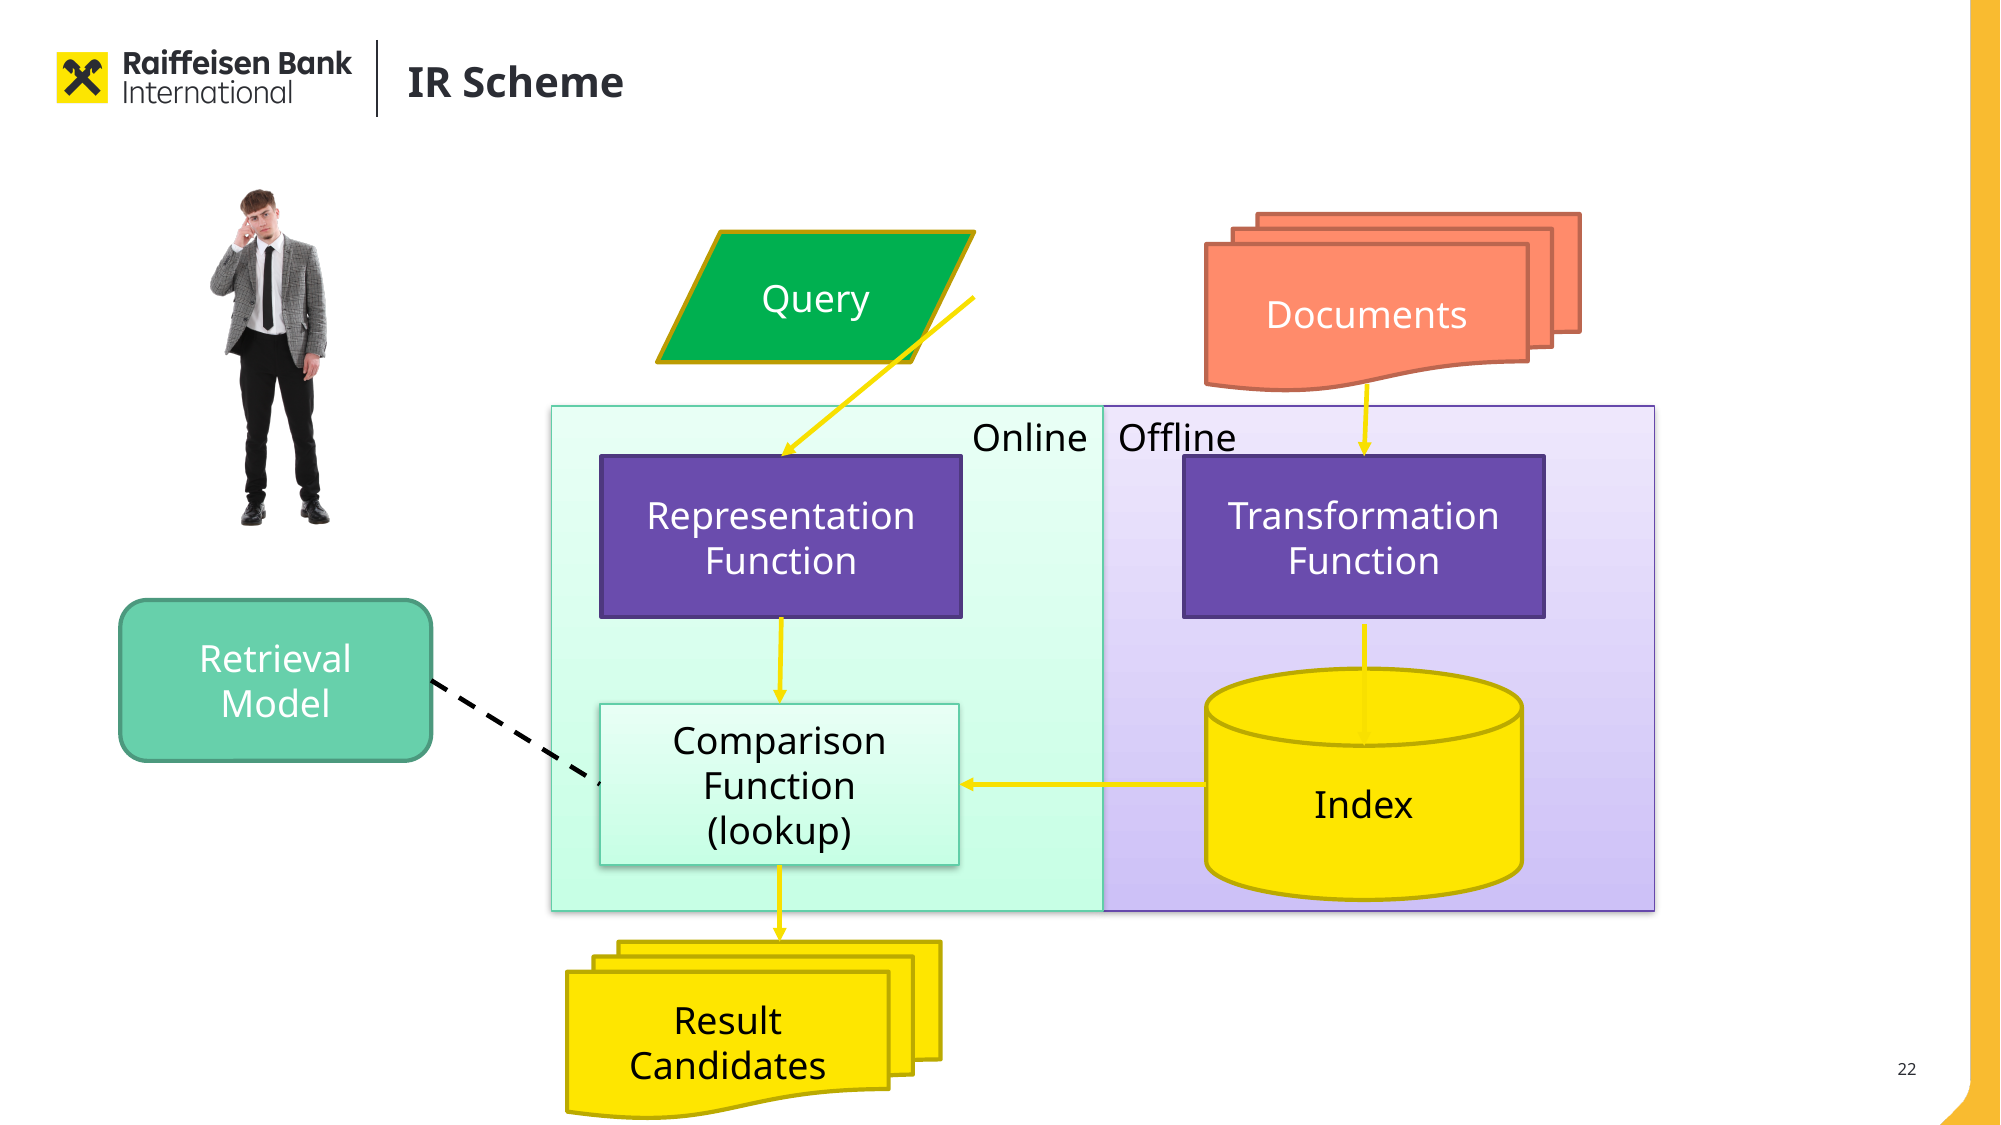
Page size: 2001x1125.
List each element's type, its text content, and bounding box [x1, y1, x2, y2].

text_box Online [784, 793, 1104, 912]
text_box Query [655, 229, 977, 365]
text_box Comparison Function (lookup) [599, 703, 960, 866]
title IR Scheme [408, 36, 1953, 135]
text_box Transformation Function [1182, 454, 1546, 619]
picture [1937, 0, 2000, 1125]
picture [35, 30, 374, 125]
picture [209, 189, 331, 526]
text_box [1363, 383, 1368, 457]
text_box Documents [1204, 211, 1582, 393]
text_box Representation Function [599, 454, 963, 619]
text_box Index [1204, 666, 1525, 903]
text_box Online [551, 793, 775, 912]
text_box Online [551, 405, 775, 701]
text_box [430, 680, 601, 785]
text_box Result Candidates [565, 939, 943, 1121]
text_box Online [784, 405, 1104, 782]
text_box Offline [1104, 405, 1655, 912]
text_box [780, 361, 785, 457]
text_box Retrieval Model [118, 597, 434, 763]
